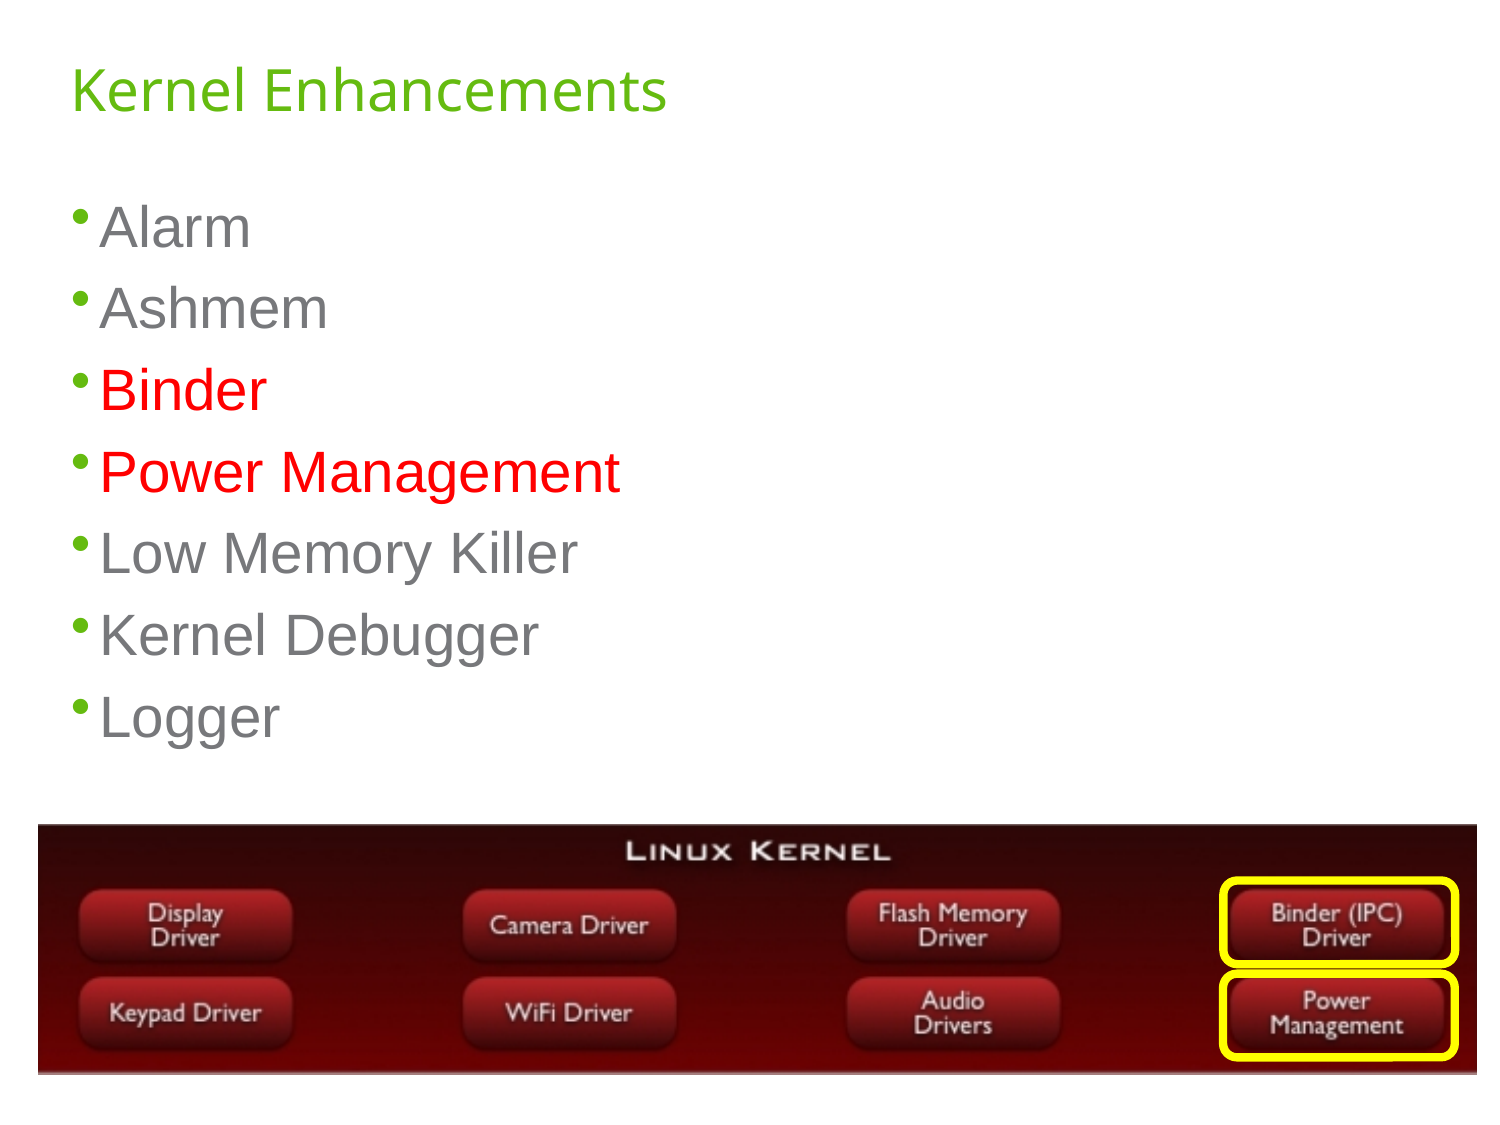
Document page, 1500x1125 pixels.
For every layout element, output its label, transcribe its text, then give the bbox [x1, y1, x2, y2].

title Kernel Enhancements [70, 52, 1430, 139]
picture [37, 824, 1477, 1076]
list Alarm Ashmem Binder Power Management Low Memory Killer Kernel Debugger Logger [70, 188, 1430, 822]
